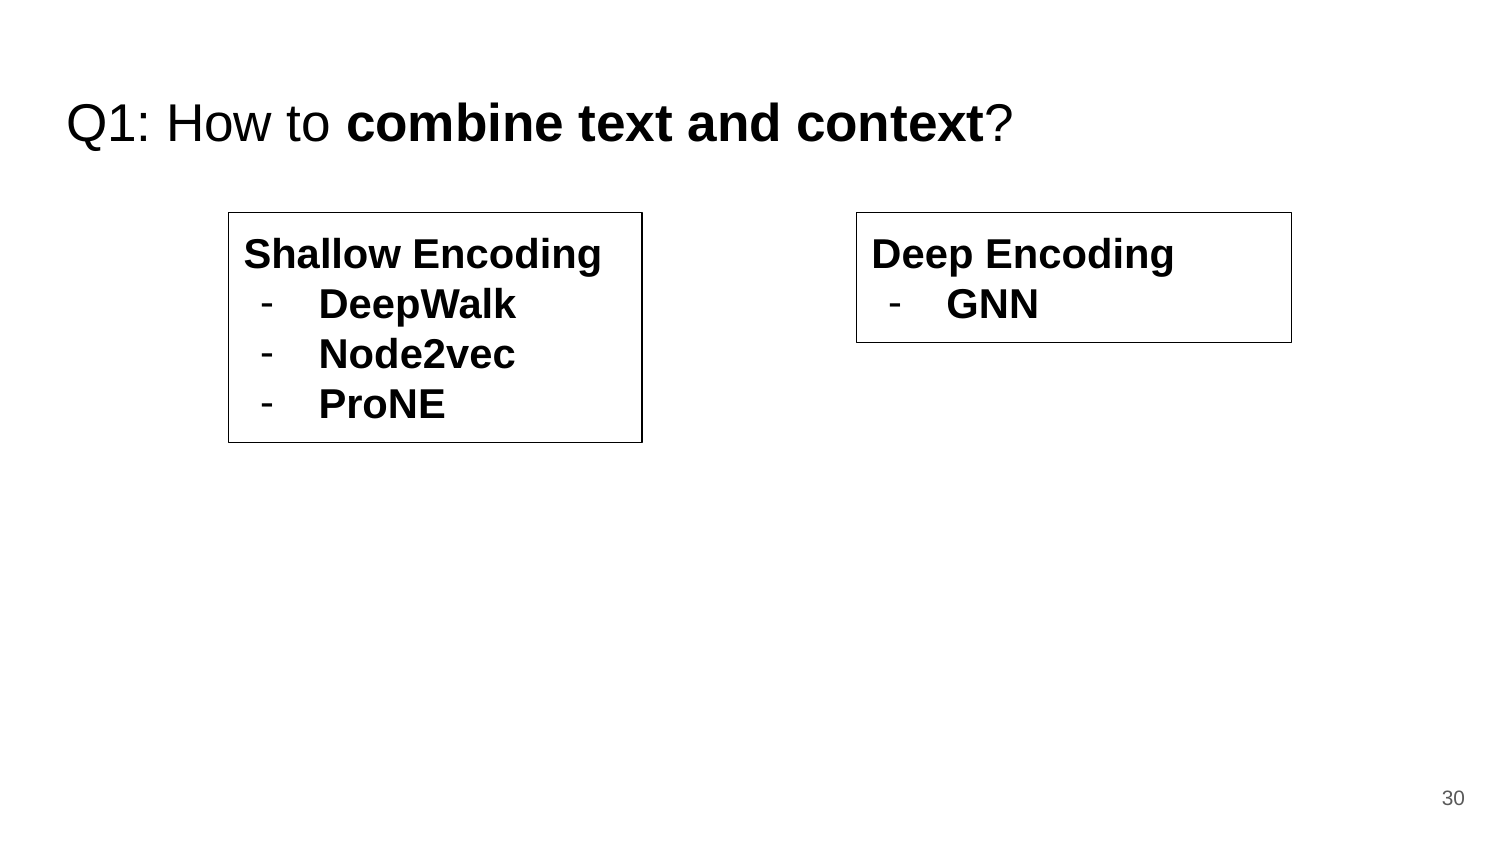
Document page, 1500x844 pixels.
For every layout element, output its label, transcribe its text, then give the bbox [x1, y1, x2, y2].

title Q1: How to combine text and context? [51, 72, 1449, 167]
text_box Deep Encoding GNN [856, 212, 1292, 343]
text_box Shallow Encoding DeepWalk Node2vec ProNE [228, 212, 643, 443]
slide_number ‹#› [1389, 764, 1480, 830]
